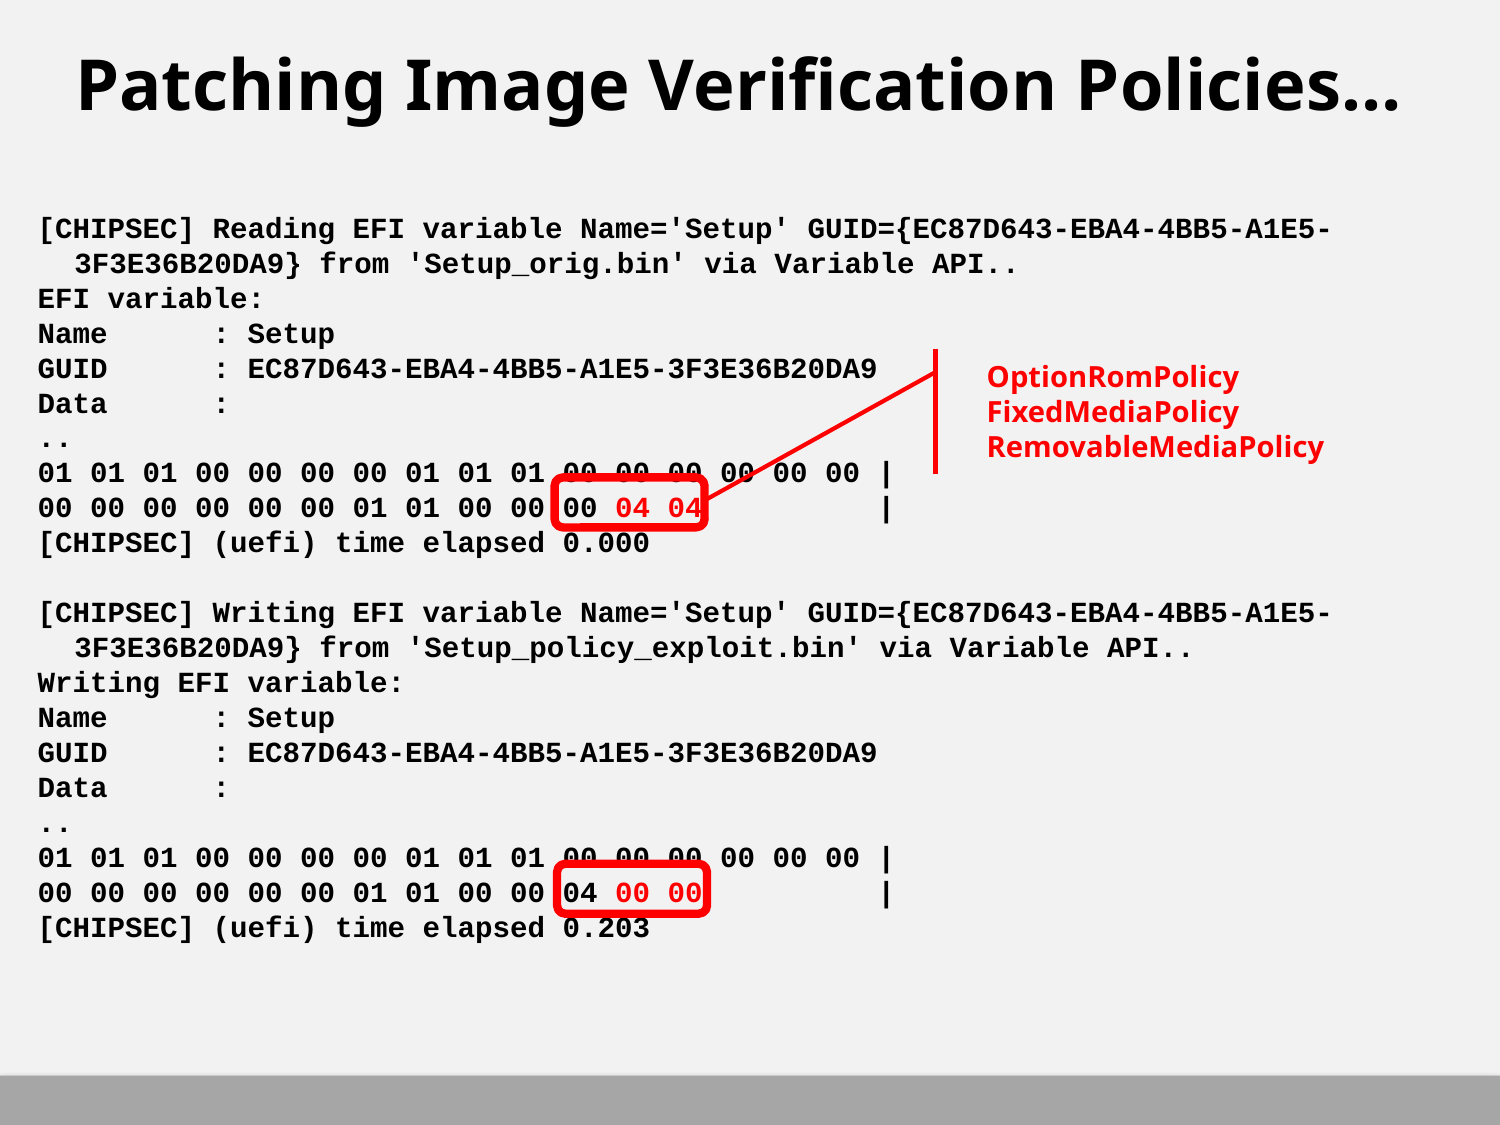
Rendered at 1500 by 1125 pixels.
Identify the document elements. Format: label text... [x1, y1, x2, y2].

text_box OptionRomPolicy FixedMediaPolicy RemovableMediaPolicy [972, 349, 1409, 474]
list [CHIPSEC] Reading EFI variable Name='Setup' GUID={EC87D643-EBA4-4BB5-A1E5-3F3E36B20DA9} from 'Setup_orig.bin' via Variable API.. EFI variable: Name : Setup GUID : EC87D643-EBA4-4BB5-A1E5-3F3E36B20DA9 Data : .. 01 01 01 00 00 00 00 01 01 01 00 00 00 00 00 00 | 00 00 00 00 00 00 01 01 00 00 00 04 04 | [CHIPSEC] (uefi) time elapsed 0.000 [CHIPSEC] Writing EFI variable Name='Setup' GUID={EC87D643-EBA4-4BB5-A1E5-3F3E36B20DA9} from 'Setup_policy_exploit.bin' via Variable API.. Writing EFI variable: Name : Setup GUID : EC87D643-EBA4-4BB5-A1E5-3F3E36B20DA9 Data : .. 01 01 01 00 00 00 00 01 01 01 00 00 00 00 00 00 | 00 00 00 00 00 00 01 01 00 00 04 00 00 | [CHIPSEC] (uefi) time elapsed 0.203 [37, 209, 1475, 997]
text_box [552, 475, 707, 530]
title Patching Image Verification Policies… [75, 40, 1425, 203]
text_box [554, 861, 710, 916]
text_box OptionRomPolicy FixedMediaPolicy RemovableMediaPolicy [704, 348, 938, 502]
